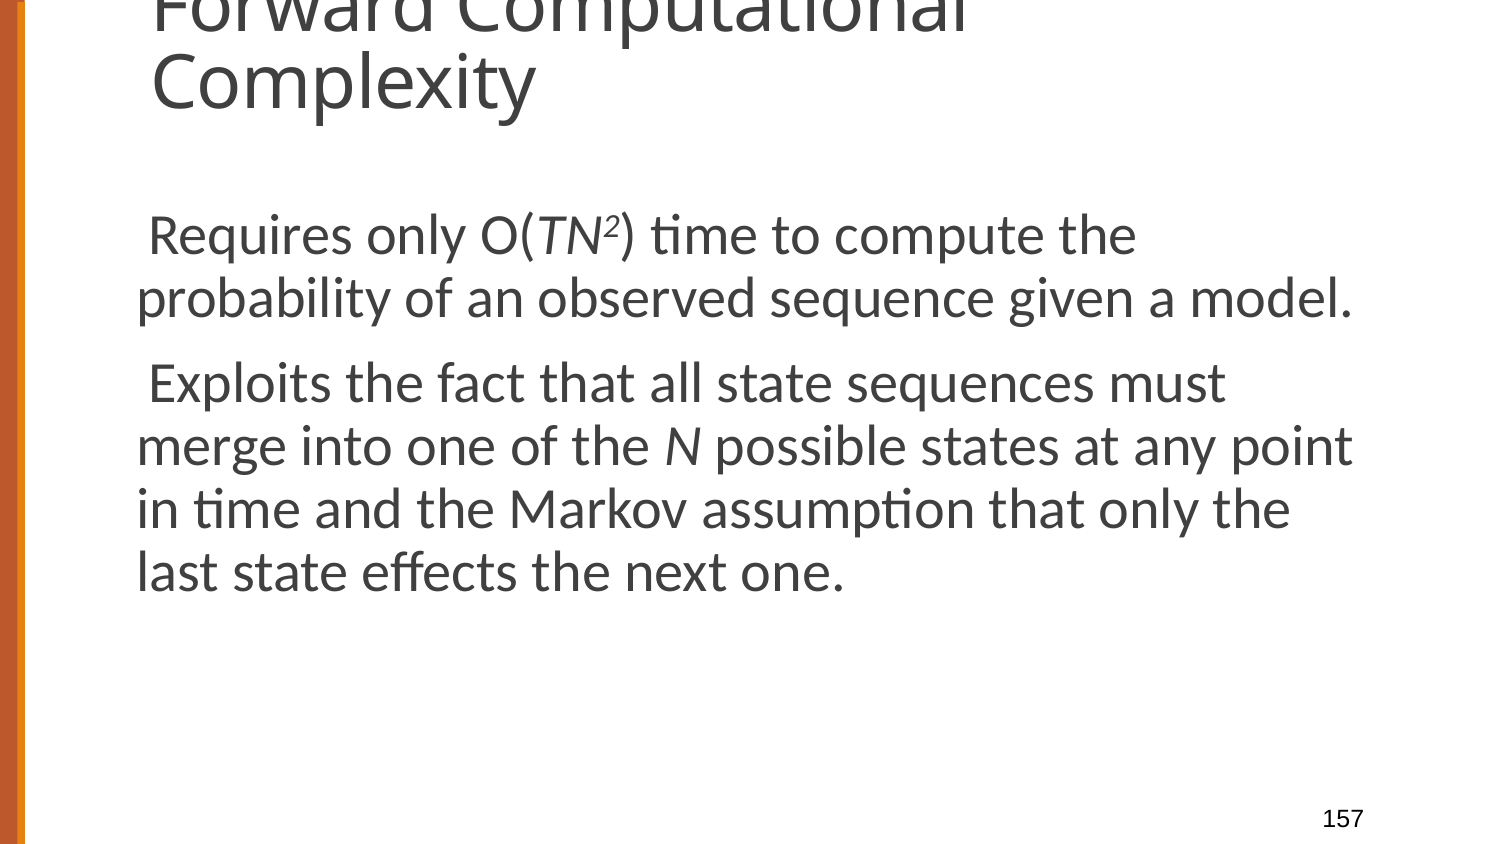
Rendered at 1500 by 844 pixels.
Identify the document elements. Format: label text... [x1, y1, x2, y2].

slide_number 157 [1218, 794, 1380, 840]
title Forward Computational Complexity [135, 19, 1373, 132]
list Requires only O(TN2) time to compute the probability of an observed sequence given a model. Exploits the fact that all state sequences must merge into one of the N possible states at any point in time and the Markov assumption that only the last state effects the next one. [135, 196, 1373, 760]
